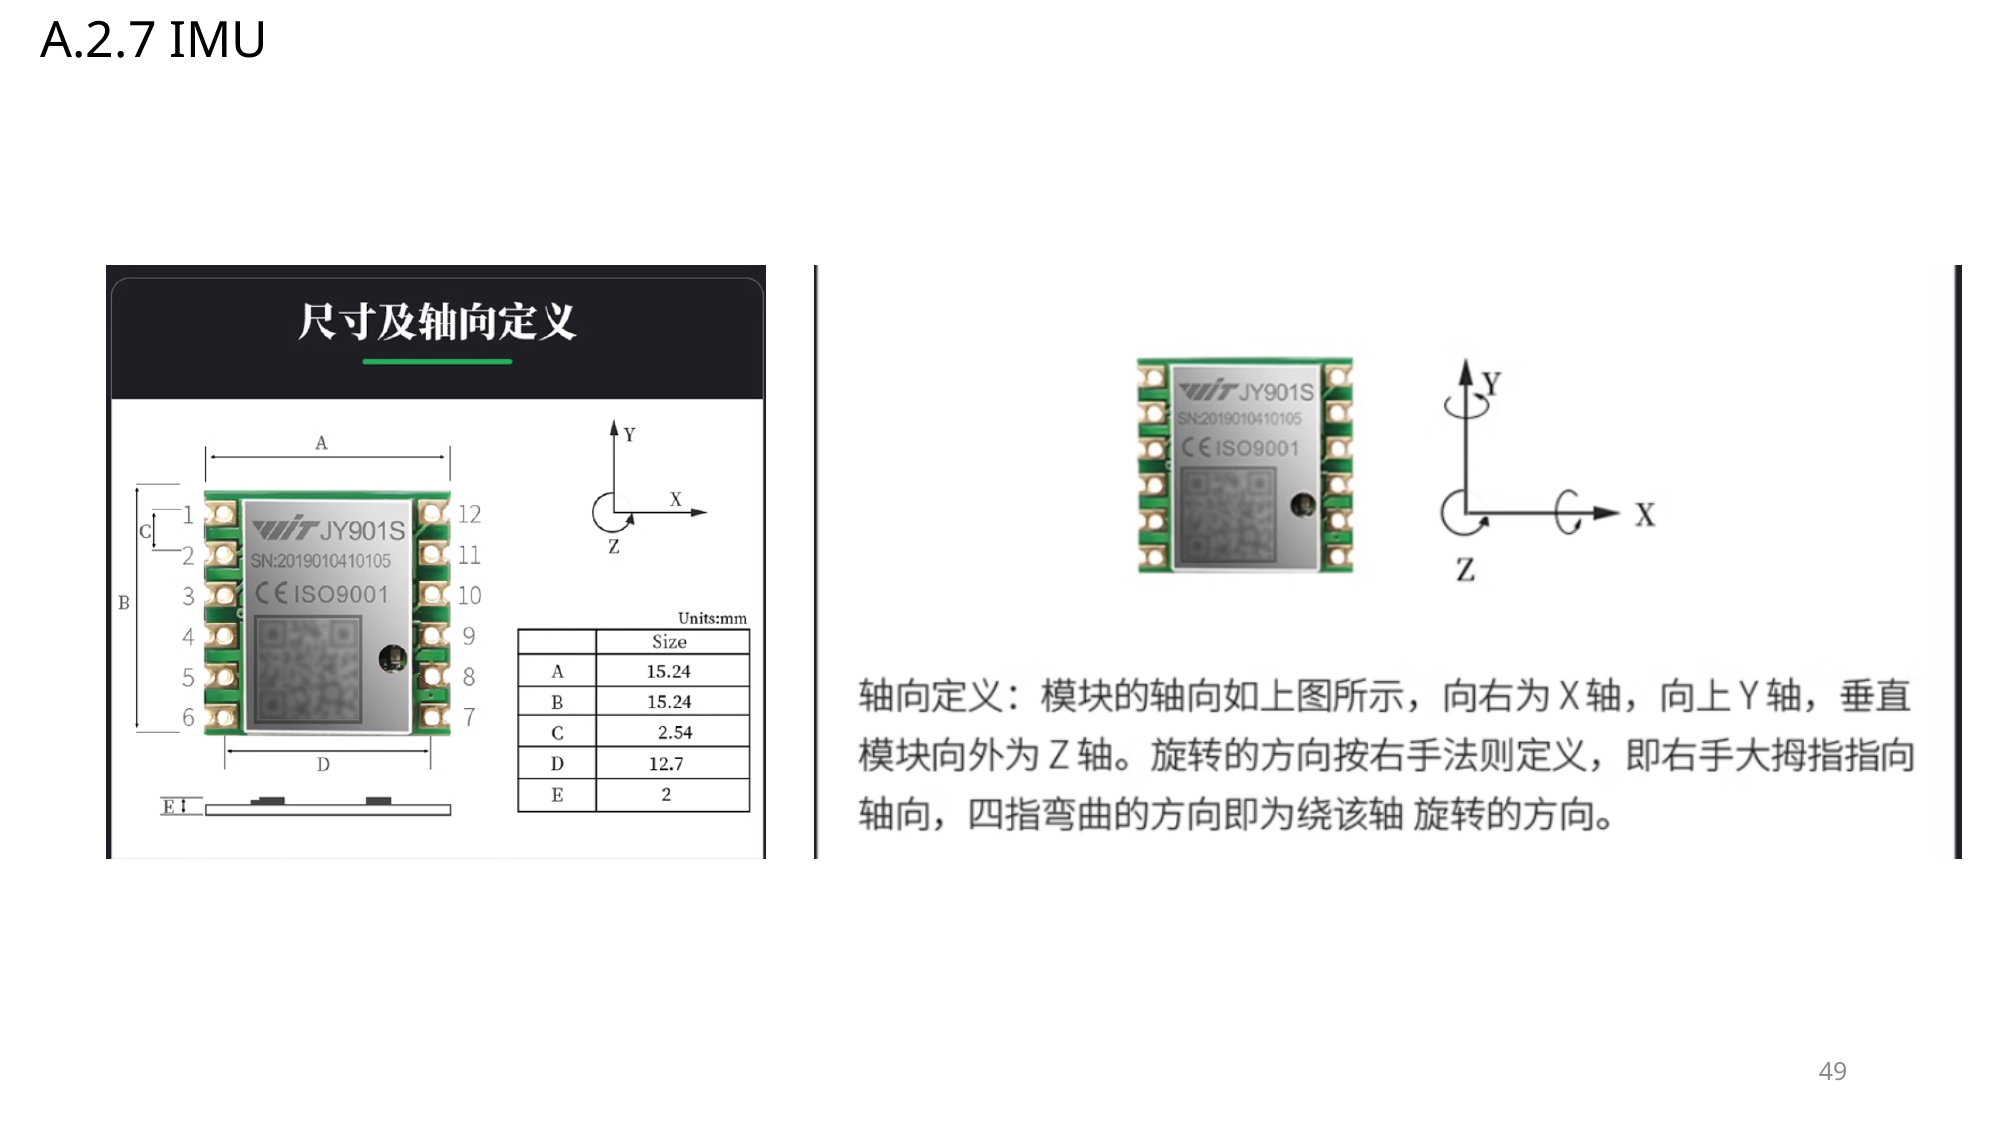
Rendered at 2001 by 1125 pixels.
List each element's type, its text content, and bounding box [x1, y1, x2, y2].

text_box A.2.7 IMU [0, 0, 1244, 75]
picture [814, 265, 1962, 860]
picture [106, 265, 766, 860]
slide_number 49 [1412, 1042, 1863, 1103]
